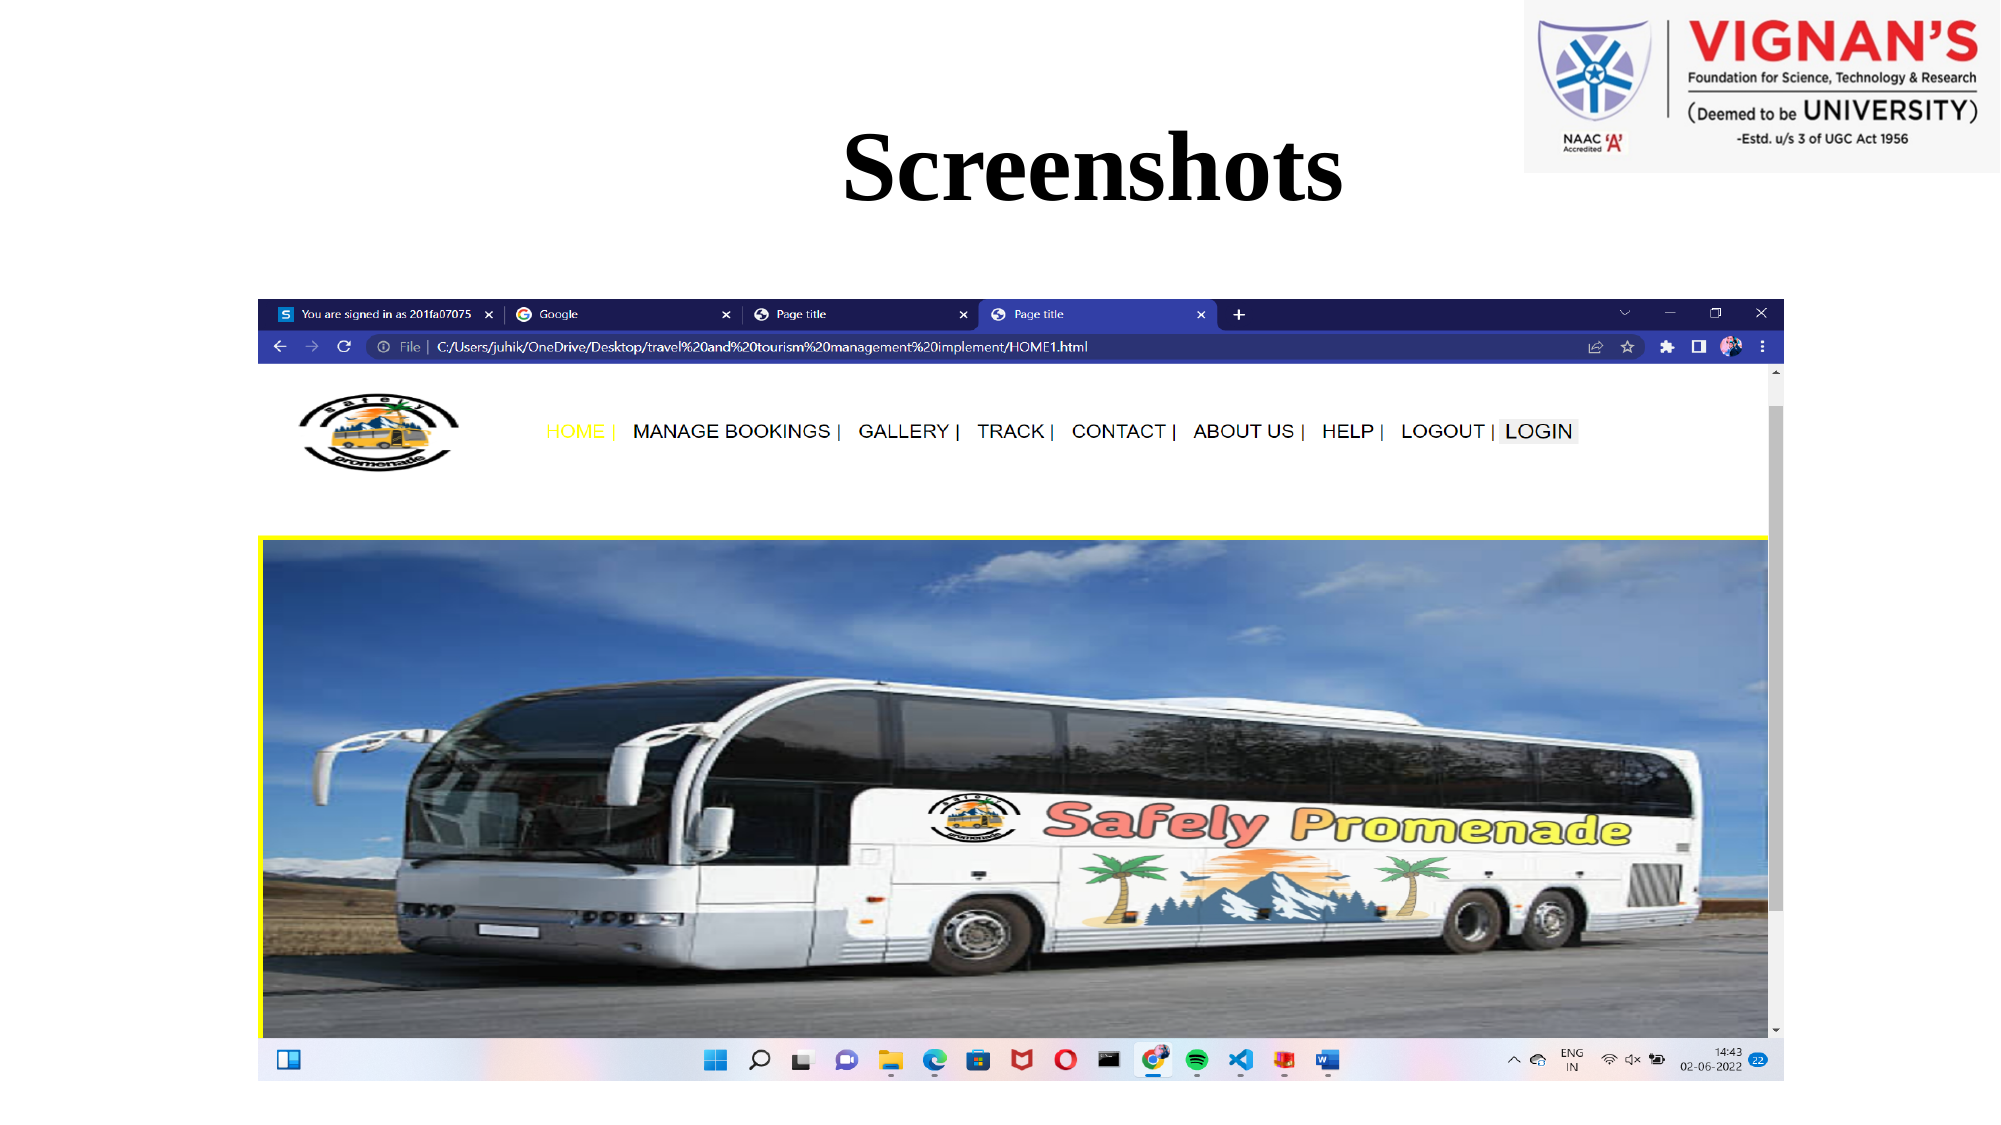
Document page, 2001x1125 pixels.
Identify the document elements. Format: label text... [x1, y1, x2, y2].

picture [1524, 0, 2000, 173]
title Screenshots [137, 59, 1863, 278]
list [258, 299, 1784, 1081]
